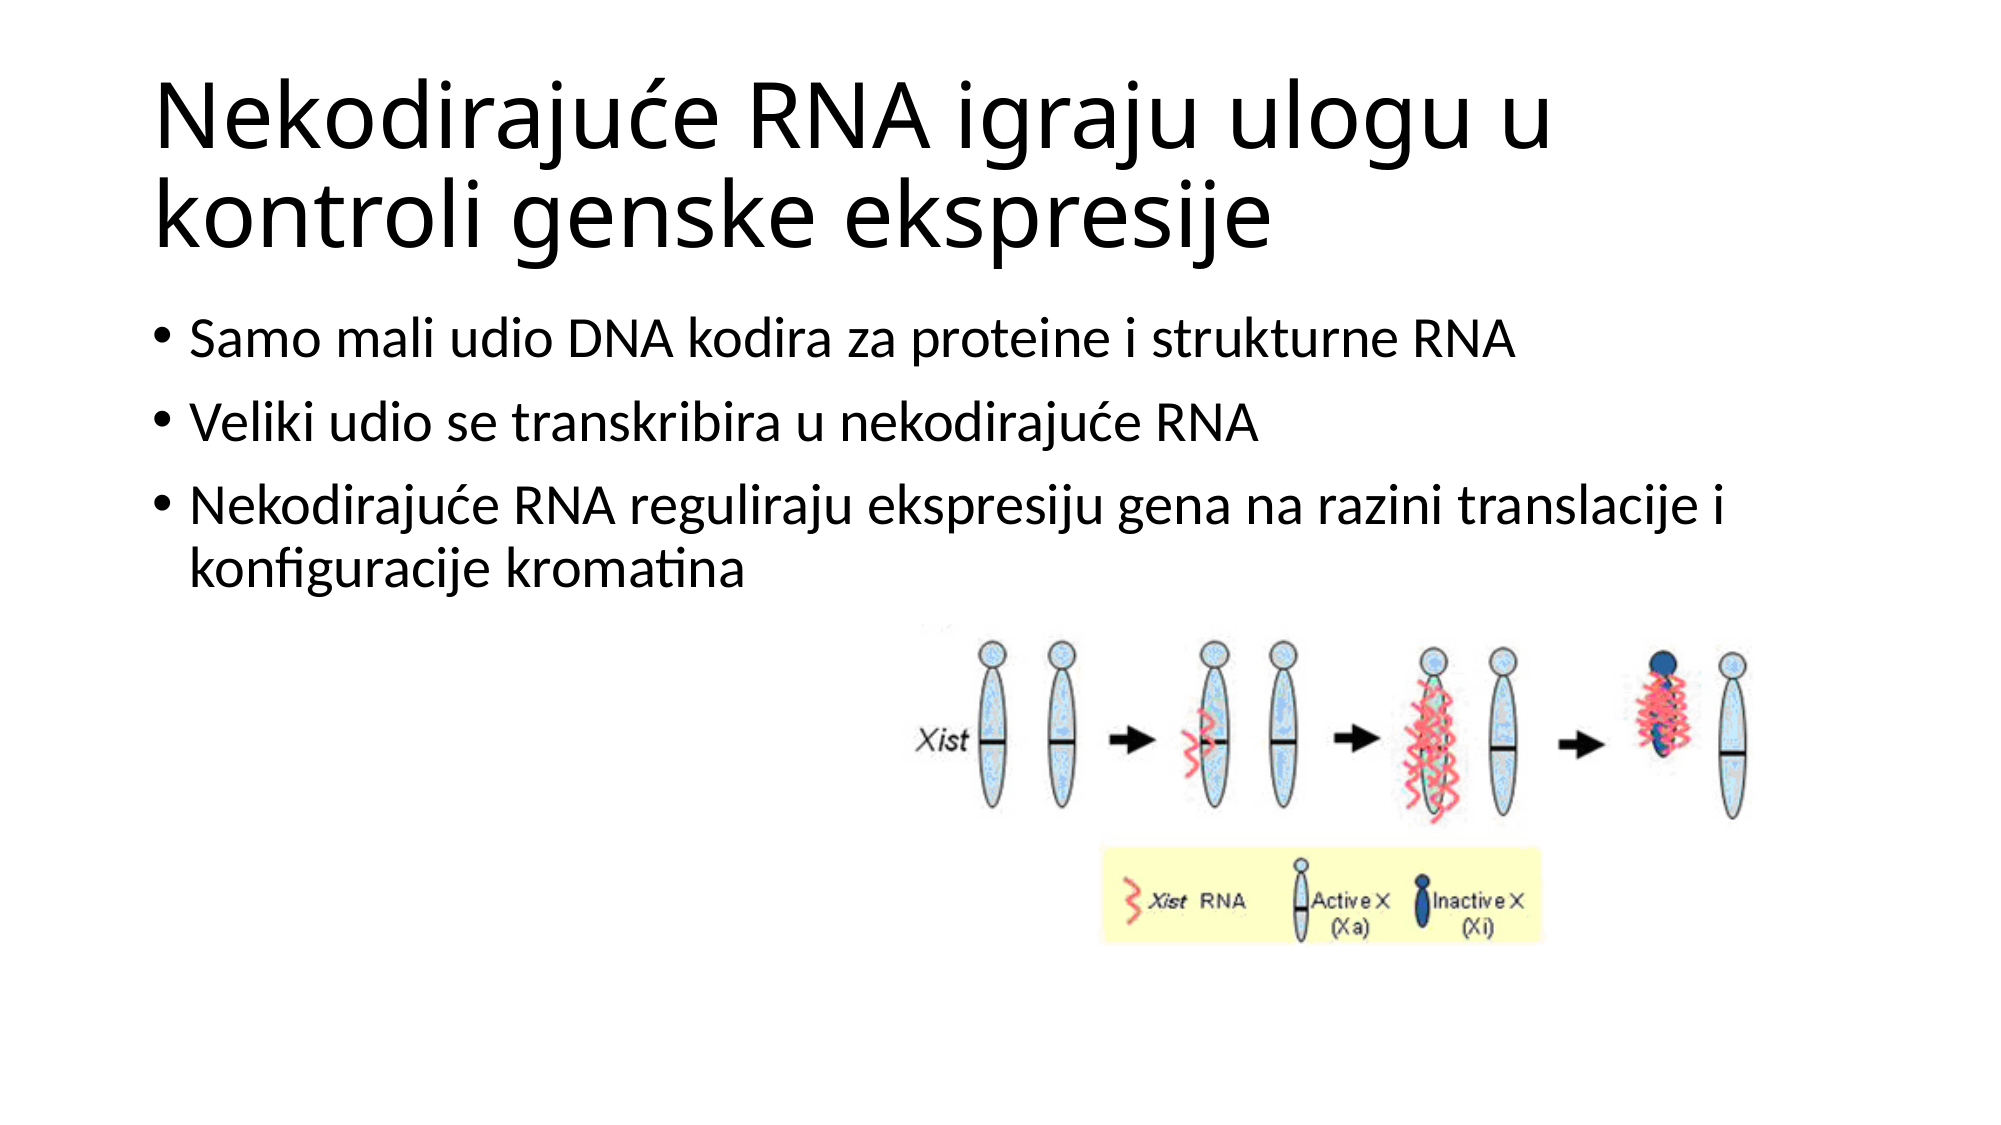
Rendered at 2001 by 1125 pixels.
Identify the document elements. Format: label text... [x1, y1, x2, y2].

title Nekodirajuće RNA igraju ulogu u kontroli genske ekspresije [137, 59, 1863, 278]
picture [891, 624, 1778, 965]
list Samo mali udio DNA kodira za proteine i strukturne RNA Veliki udio se transkribira u nekodirajuće RNA Nekodirajuće RNA reguliraju ekspresiju gena na razini translacije i konfiguracije kromatina [137, 299, 1863, 1014]
